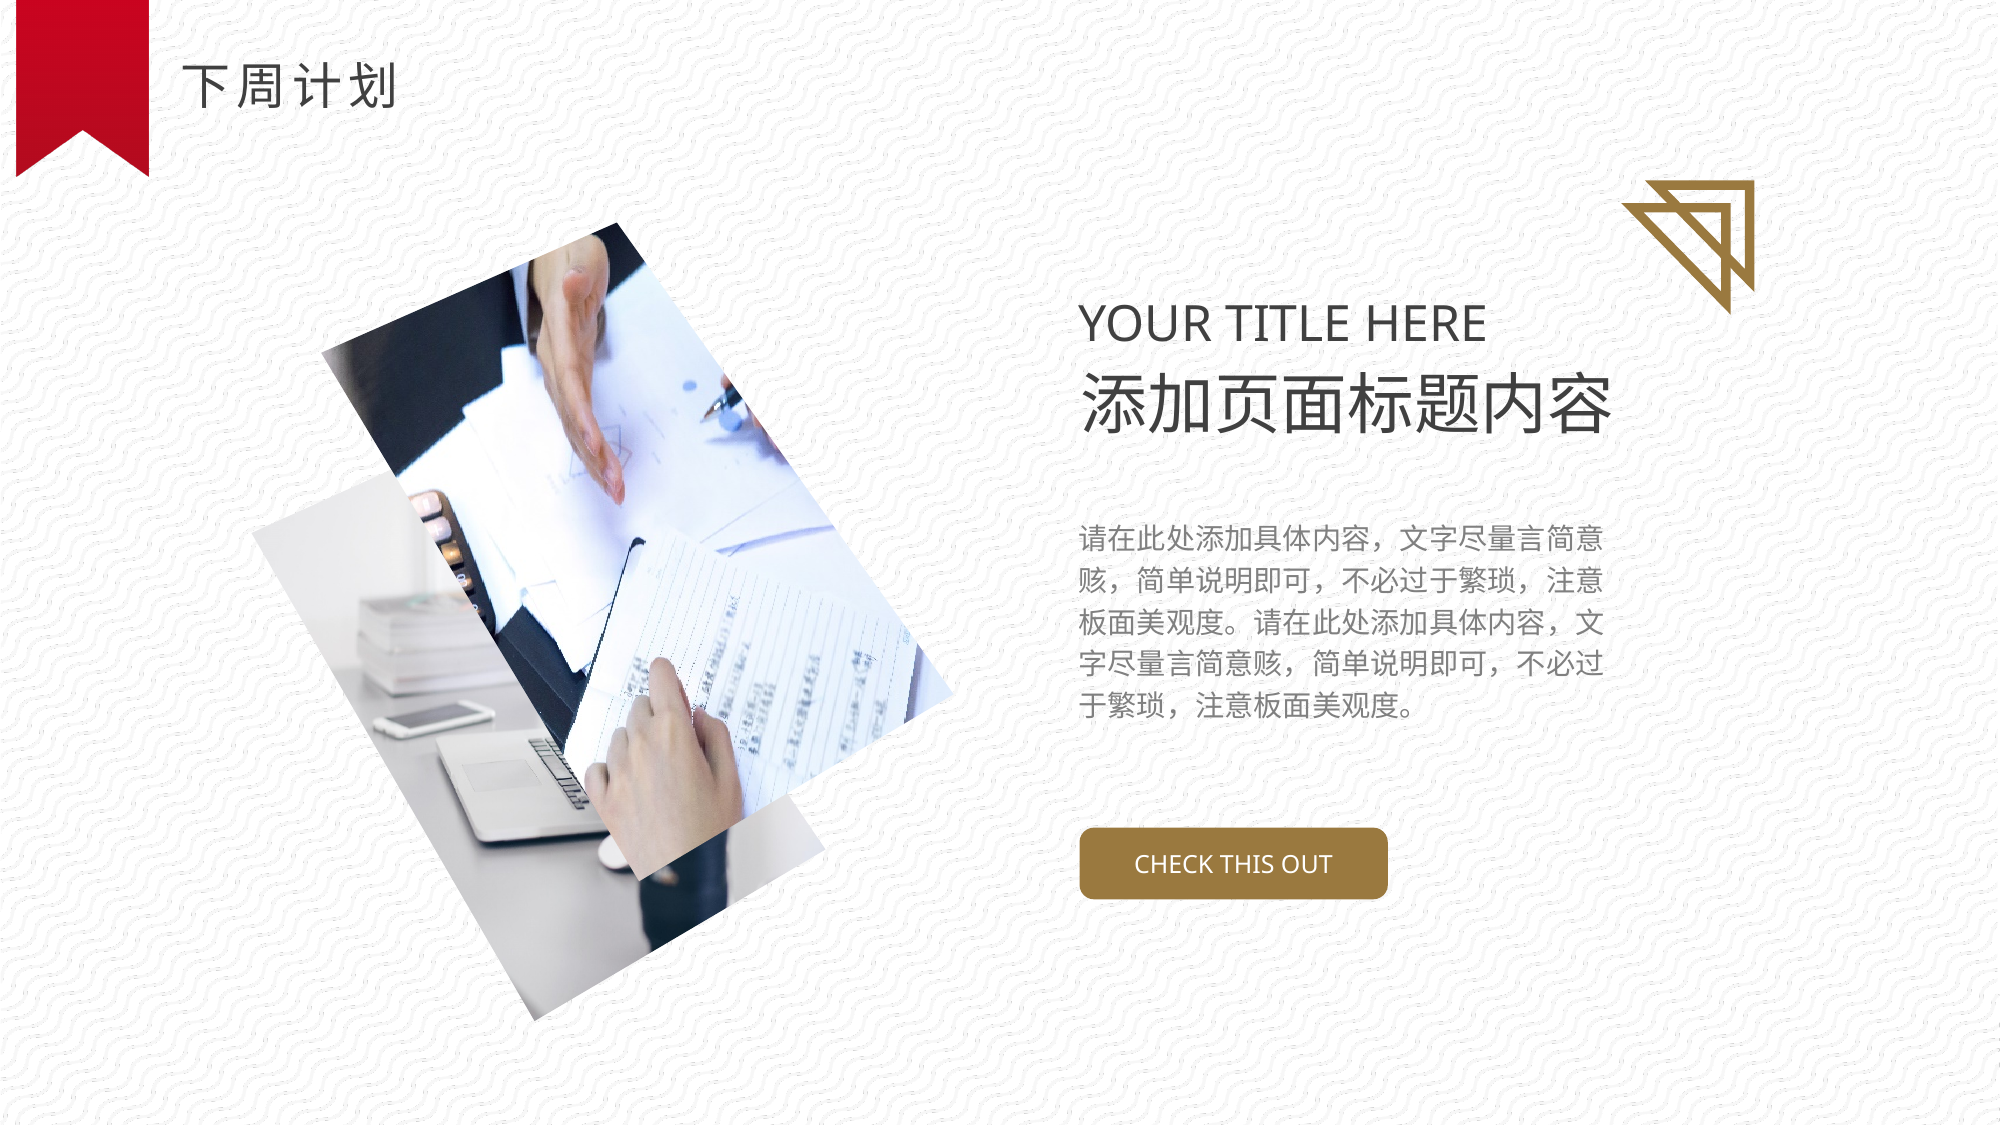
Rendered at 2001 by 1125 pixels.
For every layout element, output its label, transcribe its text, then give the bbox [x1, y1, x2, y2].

text_box [319, 221, 956, 883]
text_box CHECK THIS OUT [1078, 826, 1389, 901]
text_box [1631, 185, 1750, 303]
text_box 请在此处添加具体内容，文字尽量言简意赅，简单说明即可，不必过于繁琐，注意板面美观度。请在此处添加具体内容，文字尽量言简意赅，简单说明即可，不必过于繁琐，注意板面美观度。 [1063, 506, 1633, 730]
text_box [249, 469, 828, 1023]
text_box 添加页面标题内容 [1065, 354, 1630, 450]
text_box 下周计划 [165, 47, 550, 122]
picture [0, 0, 2000, 1125]
text_box YOUR TITLE HERE [1063, 283, 1586, 355]
